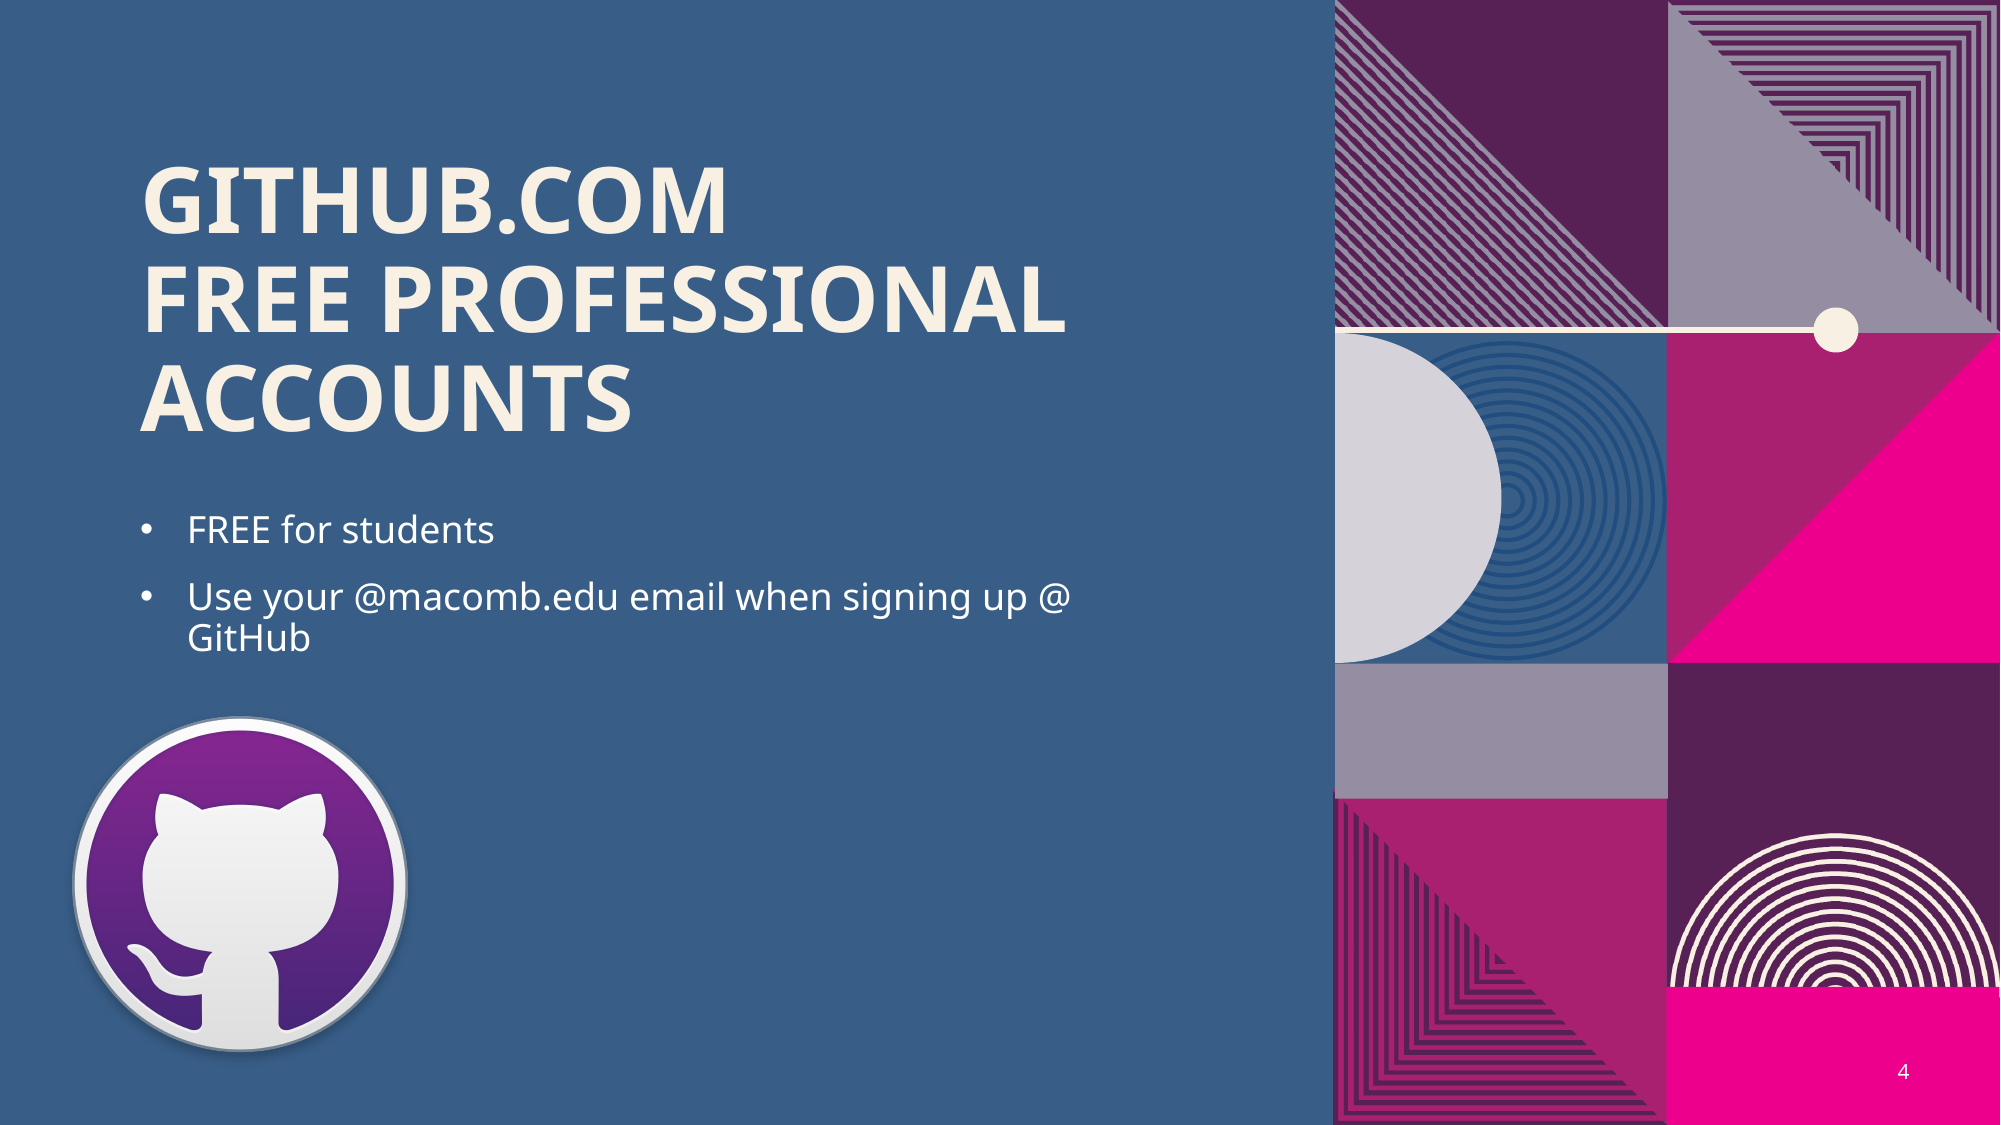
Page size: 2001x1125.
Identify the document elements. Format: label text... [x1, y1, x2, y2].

picture [1335, 0, 2001, 333]
picture [1669, 833, 2001, 998]
picture [51, 695, 429, 1073]
picture [1333, 791, 1667, 1125]
slide_number 4 [1849, 1042, 1925, 1103]
list FREE for students Use your @macomb.edu email when signing up @ GitHub [125, 501, 1208, 1043]
title Github.com free professional accounts [125, 146, 1206, 474]
